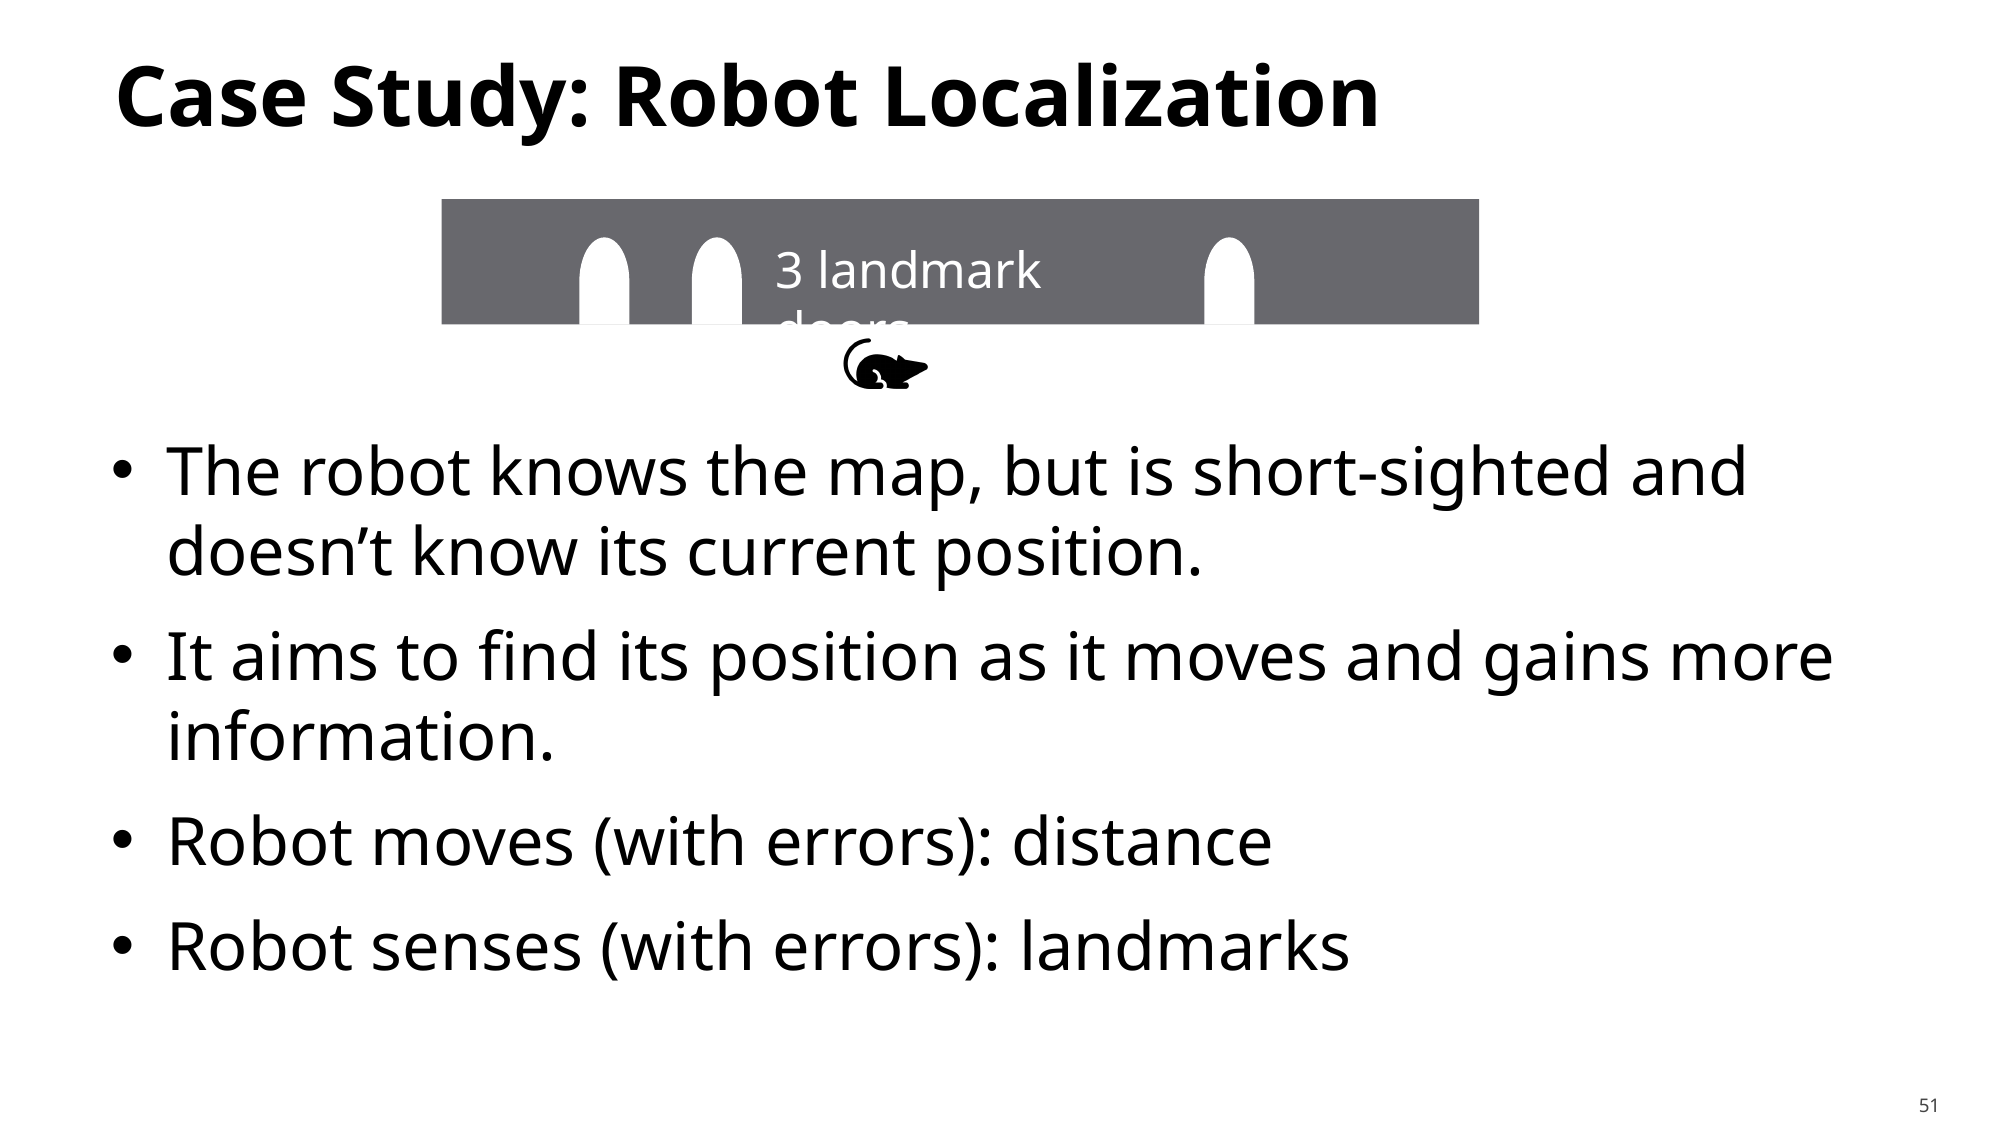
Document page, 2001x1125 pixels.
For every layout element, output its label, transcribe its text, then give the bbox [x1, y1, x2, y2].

text_box [1203, 236, 1255, 326]
text_box [441, 198, 1480, 325]
list The robot knows the map, but is short-sighted and doesn’t know its current position. It aims to find its position as it moves and gains more information. Robot moves (with errors): distance Robot senses (with errors): landmarks [99, 413, 1900, 1075]
text_box [691, 236, 743, 326]
text_box 3 landmark doors [761, 230, 1160, 366]
text_box [578, 236, 630, 326]
slide_number 51 [1794, 1080, 1955, 1125]
picture [835, 313, 936, 414]
title Case Study: Robot Localization [99, 12, 1900, 175]
